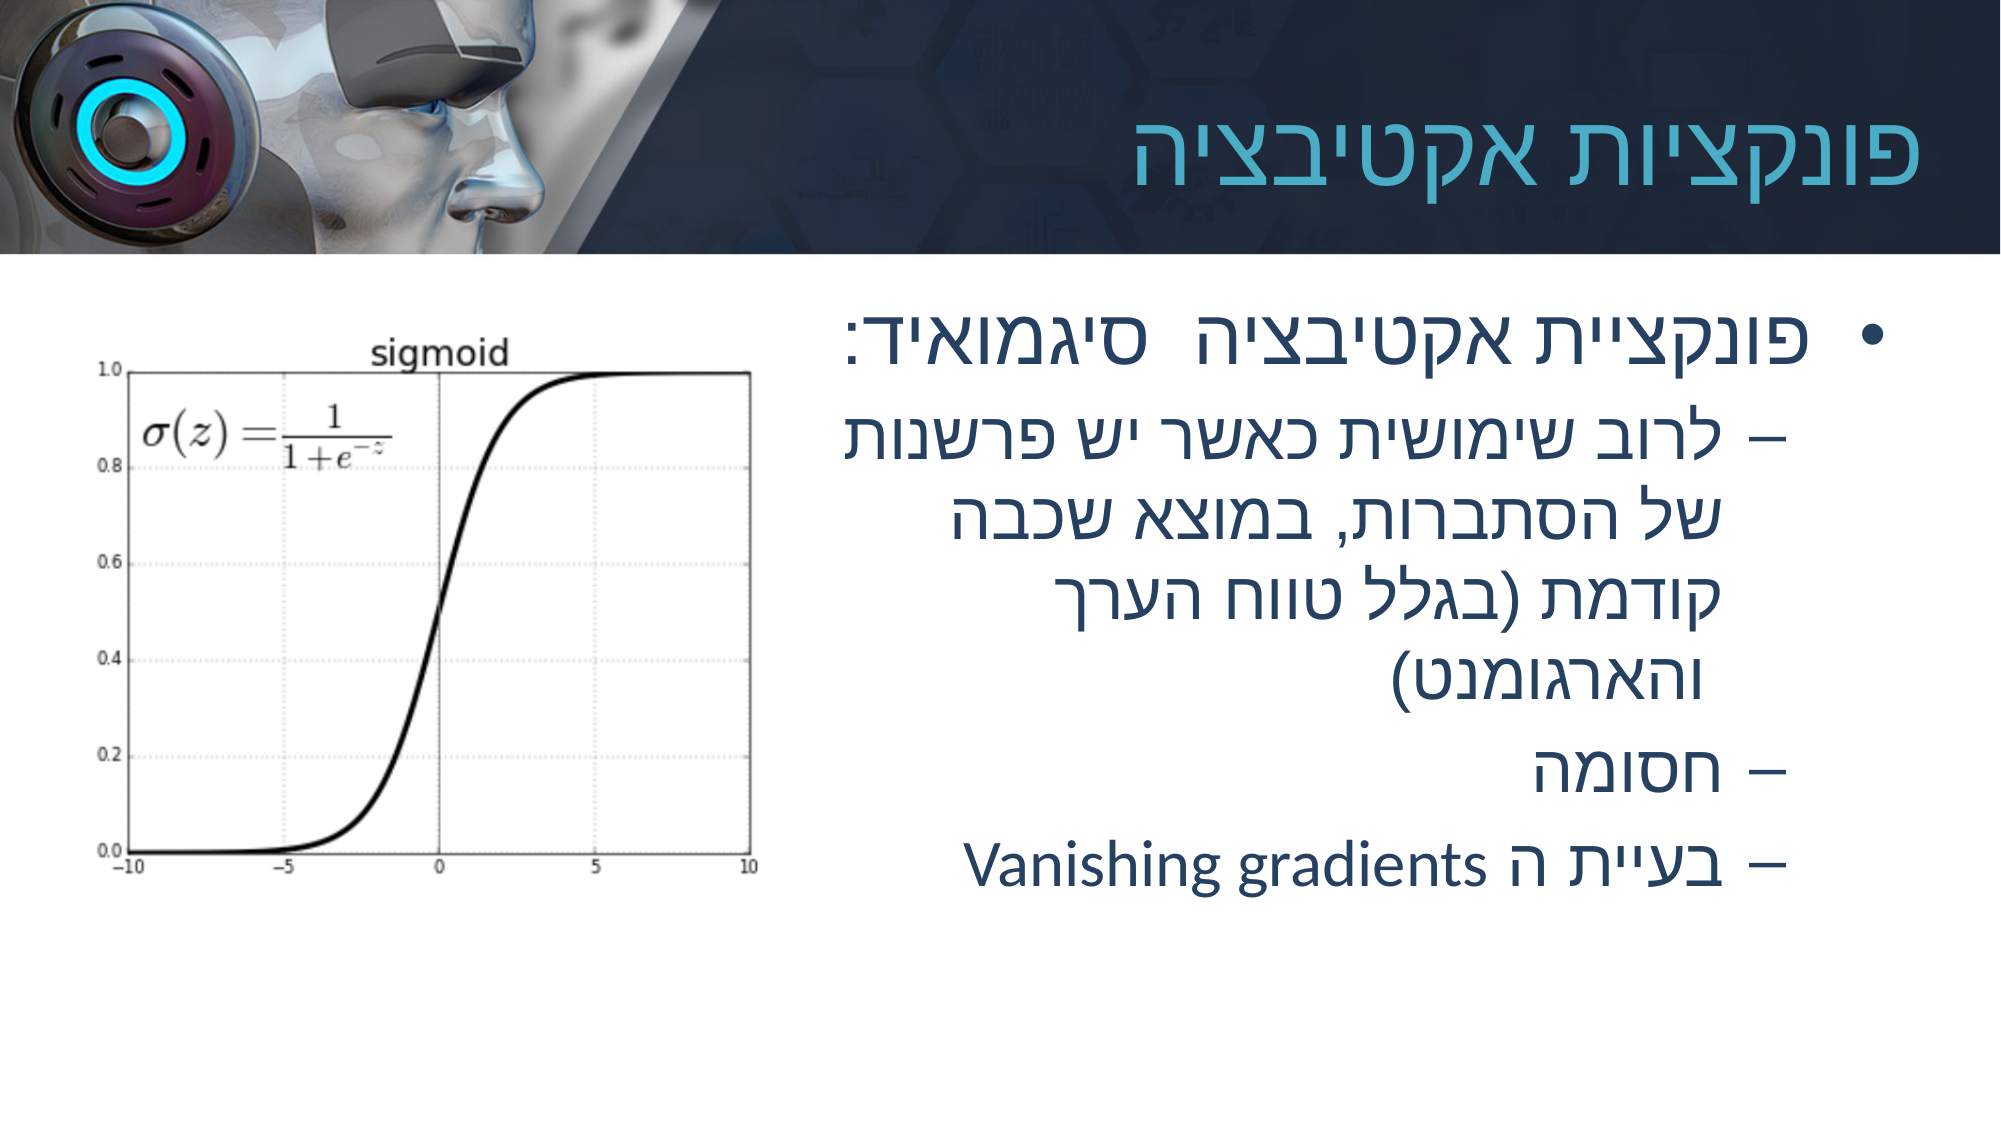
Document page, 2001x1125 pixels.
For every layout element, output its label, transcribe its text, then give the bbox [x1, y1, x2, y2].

title פונקציות אקטיבציה [165, 61, 1969, 229]
list פונקציית אקטיבציה סיגמואיד: לרוב שימושית כאשר יש פרשנות של הסתברות, במוצא שכבה קודמת (בגלל טווח הערך והארגומנט) חסומה בעיית ה Vanishing gradients [98, 278, 1902, 1083]
picture [0, 0, 2001, 1125]
